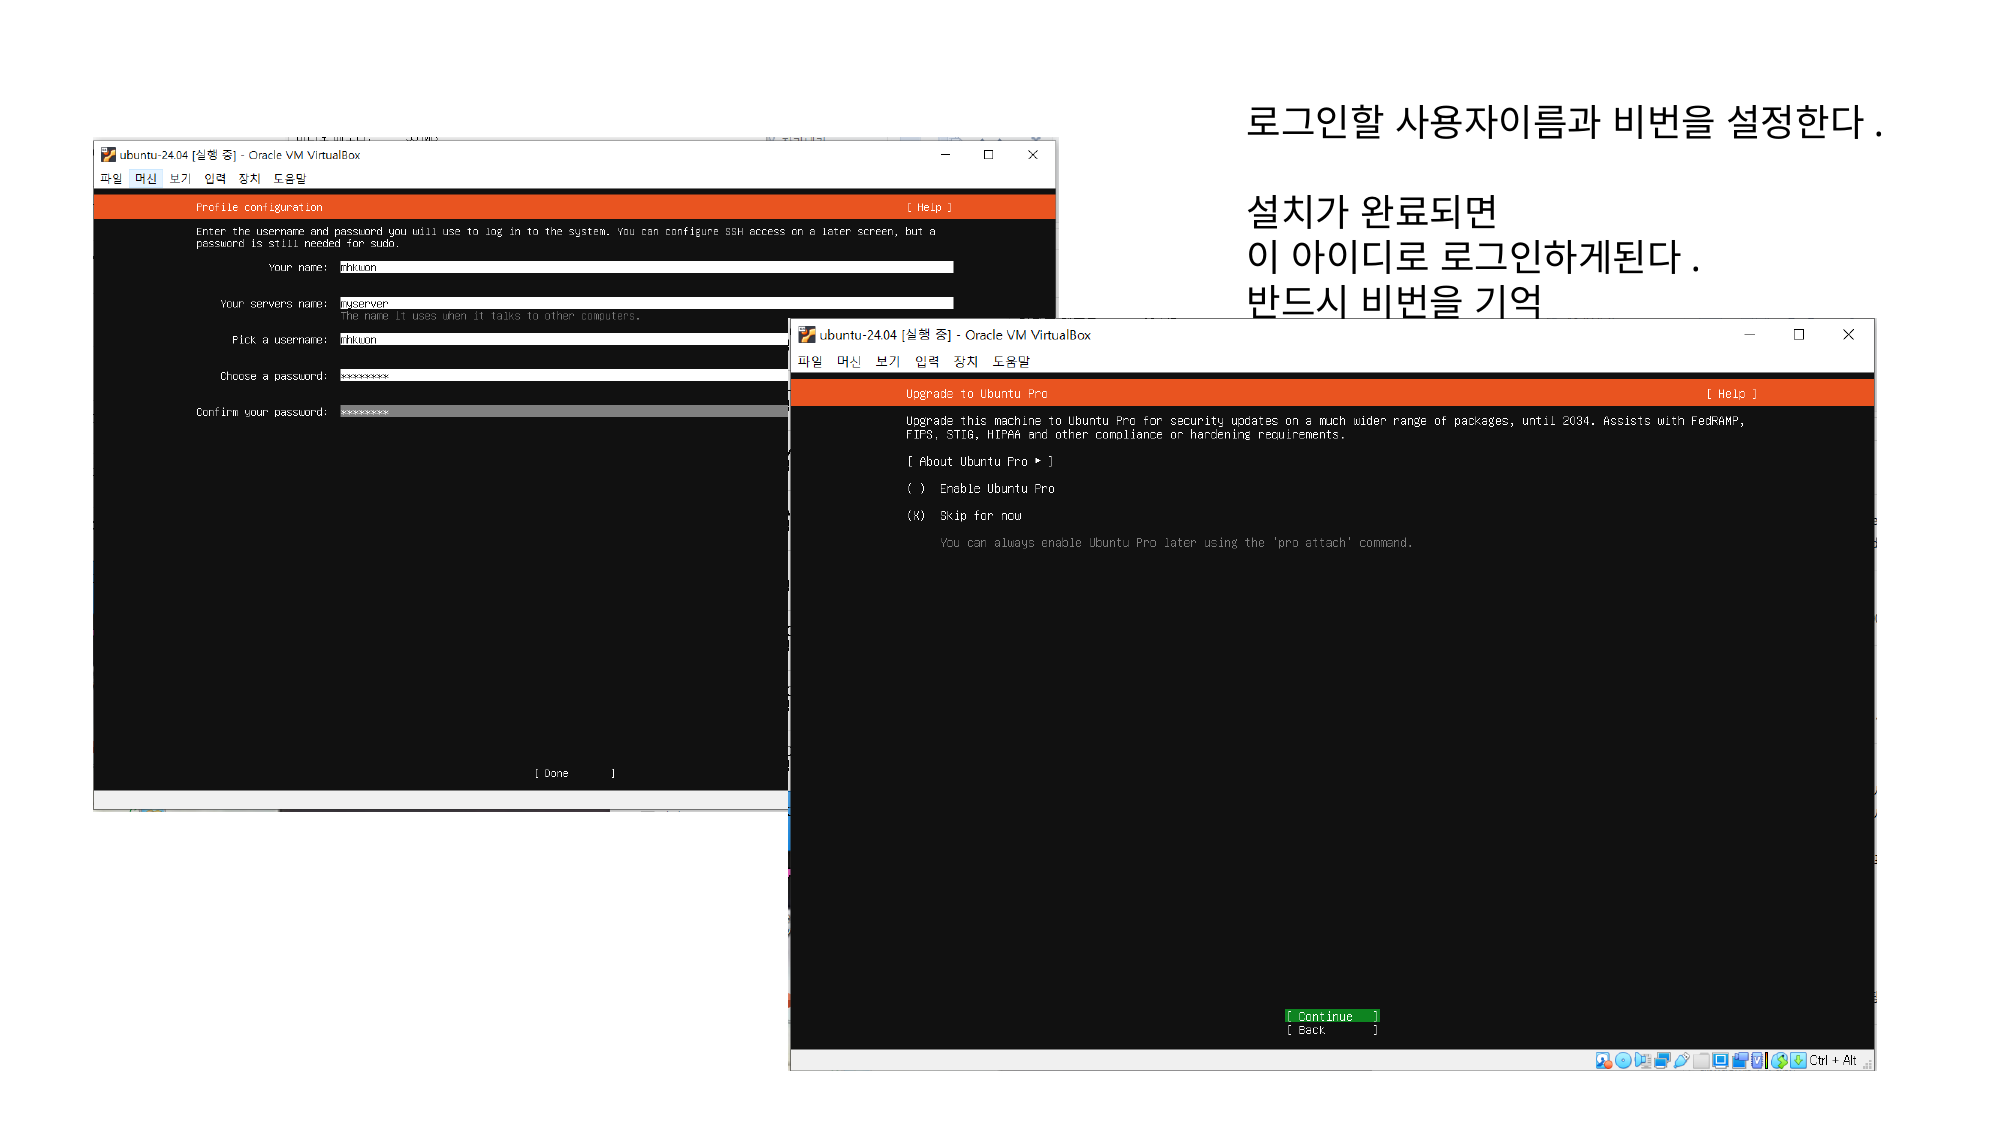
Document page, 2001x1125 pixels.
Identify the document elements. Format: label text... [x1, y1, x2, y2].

text_box 로그인할 사용자이름과 비번을 설정한다. 설치가 완료되면 이 아이디로 로그인하게된다. 반드시 비번을 기억 [1232, 91, 1899, 332]
picture [92, 137, 1877, 1072]
